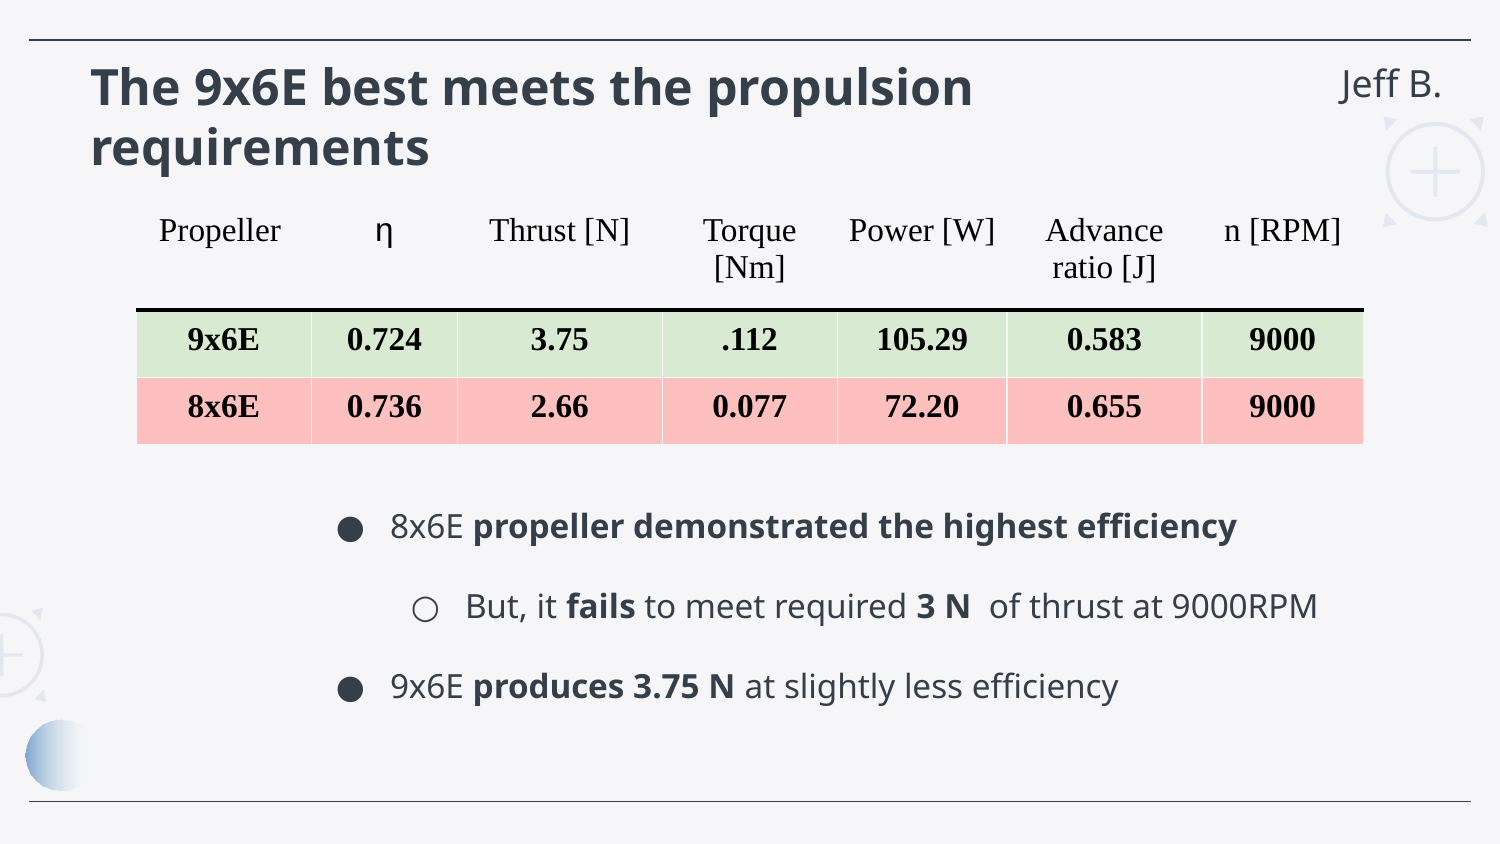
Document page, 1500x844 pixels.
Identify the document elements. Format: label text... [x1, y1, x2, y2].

title The 9x6E best meets the propulsion requirements [0, 40, 1083, 196]
table_header Propeller [137, 202, 311, 308]
table_cell 2.66 [458, 378, 662, 444]
table_header Advance ratio [J] [1008, 202, 1201, 308]
table_header Torque [Nm] [663, 202, 837, 308]
table_cell 0.583 [1008, 312, 1201, 377]
table_cell .112 [663, 312, 837, 377]
table_cell 3.75 [458, 312, 662, 377]
table_header ƞ [312, 202, 457, 308]
table_cell 105.29 [838, 312, 1006, 377]
table_cell 8x6E [137, 378, 311, 444]
text_box Jeff B. [1326, 0, 1500, 115]
text_box 8x6E propeller demonstrated the highest efficiency But, it fails to meet required 3 N of thrust at 9000RPM 9x6E produces 3.75 N at slightly less efficiency [0, 450, 1377, 783]
table_header n [RPM] [1203, 202, 1363, 308]
table_cell 9000 [1203, 312, 1363, 377]
table_header Thrust [N] [458, 202, 662, 308]
table_cell 9000 [1203, 378, 1363, 444]
table_header Power [W] [838, 202, 1006, 308]
table_cell 0.736 [312, 378, 457, 444]
table_cell 72.20 [838, 378, 1006, 444]
table_cell 0.724 [312, 312, 457, 377]
table_cell 0.655 [1008, 378, 1201, 444]
table_cell 0.077 [663, 378, 837, 444]
table_cell 9x6E [137, 312, 311, 377]
